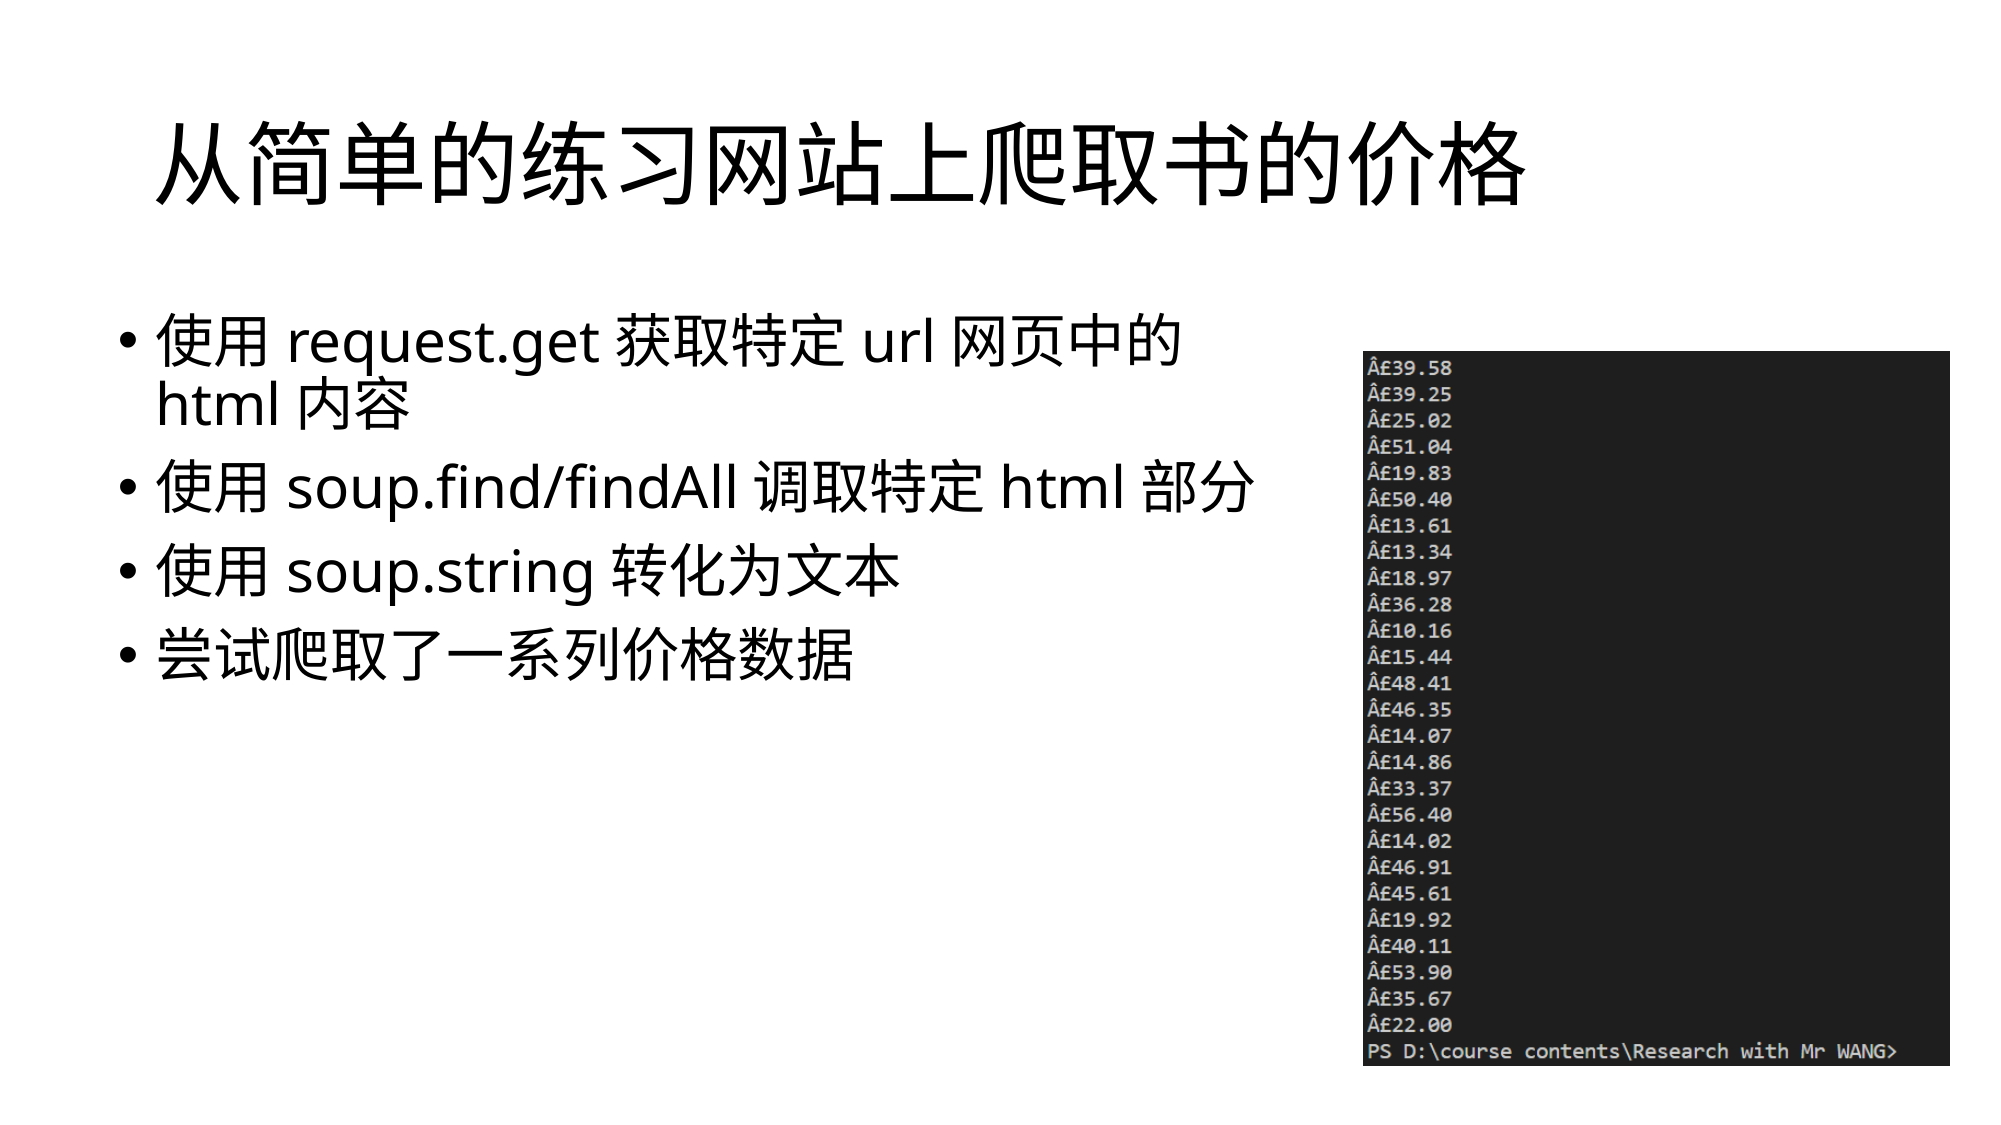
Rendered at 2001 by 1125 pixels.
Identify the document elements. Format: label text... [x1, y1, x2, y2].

title 从简单的练习网站上爬取书的价格 [137, 59, 1863, 278]
text_box 使用request.get获取特定url网页中的html内容 使用soup.find/findAll调取特定html部分 使用soup.string转化为文本 尝试爬取了一系列价格数据 [103, 304, 1327, 826]
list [1363, 350, 1951, 1066]
